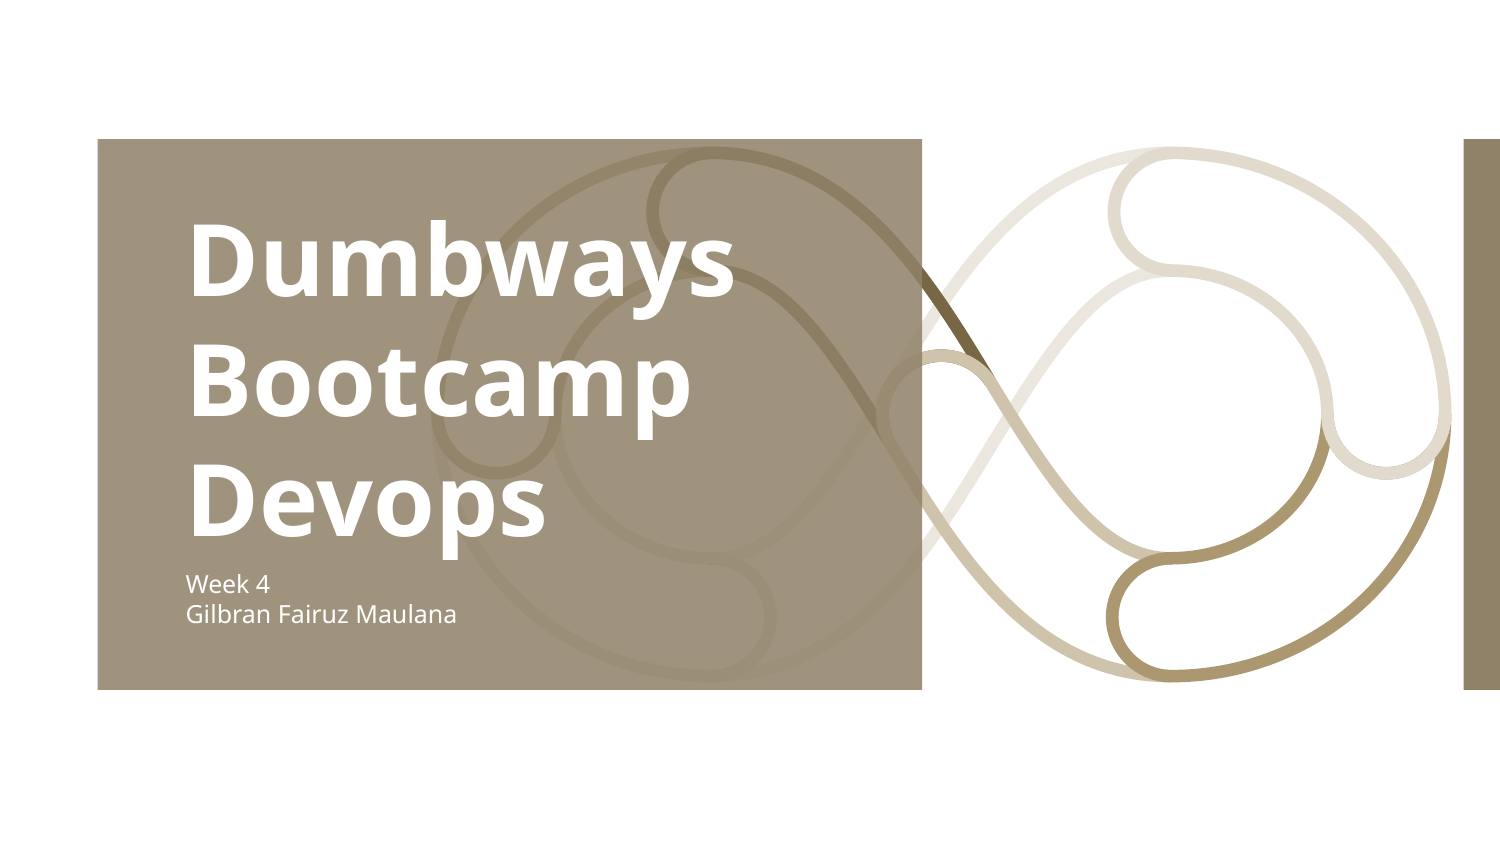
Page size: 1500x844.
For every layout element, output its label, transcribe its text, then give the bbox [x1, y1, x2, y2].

title Dumbways Bootcamp Devops [170, 279, 432, 572]
text_box [97, 139, 923, 690]
subtitle Week 4 Gilbran Fairuz Maulana [170, 572, 432, 644]
text_box [1463, 139, 1500, 690]
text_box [437, 152, 1446, 677]
